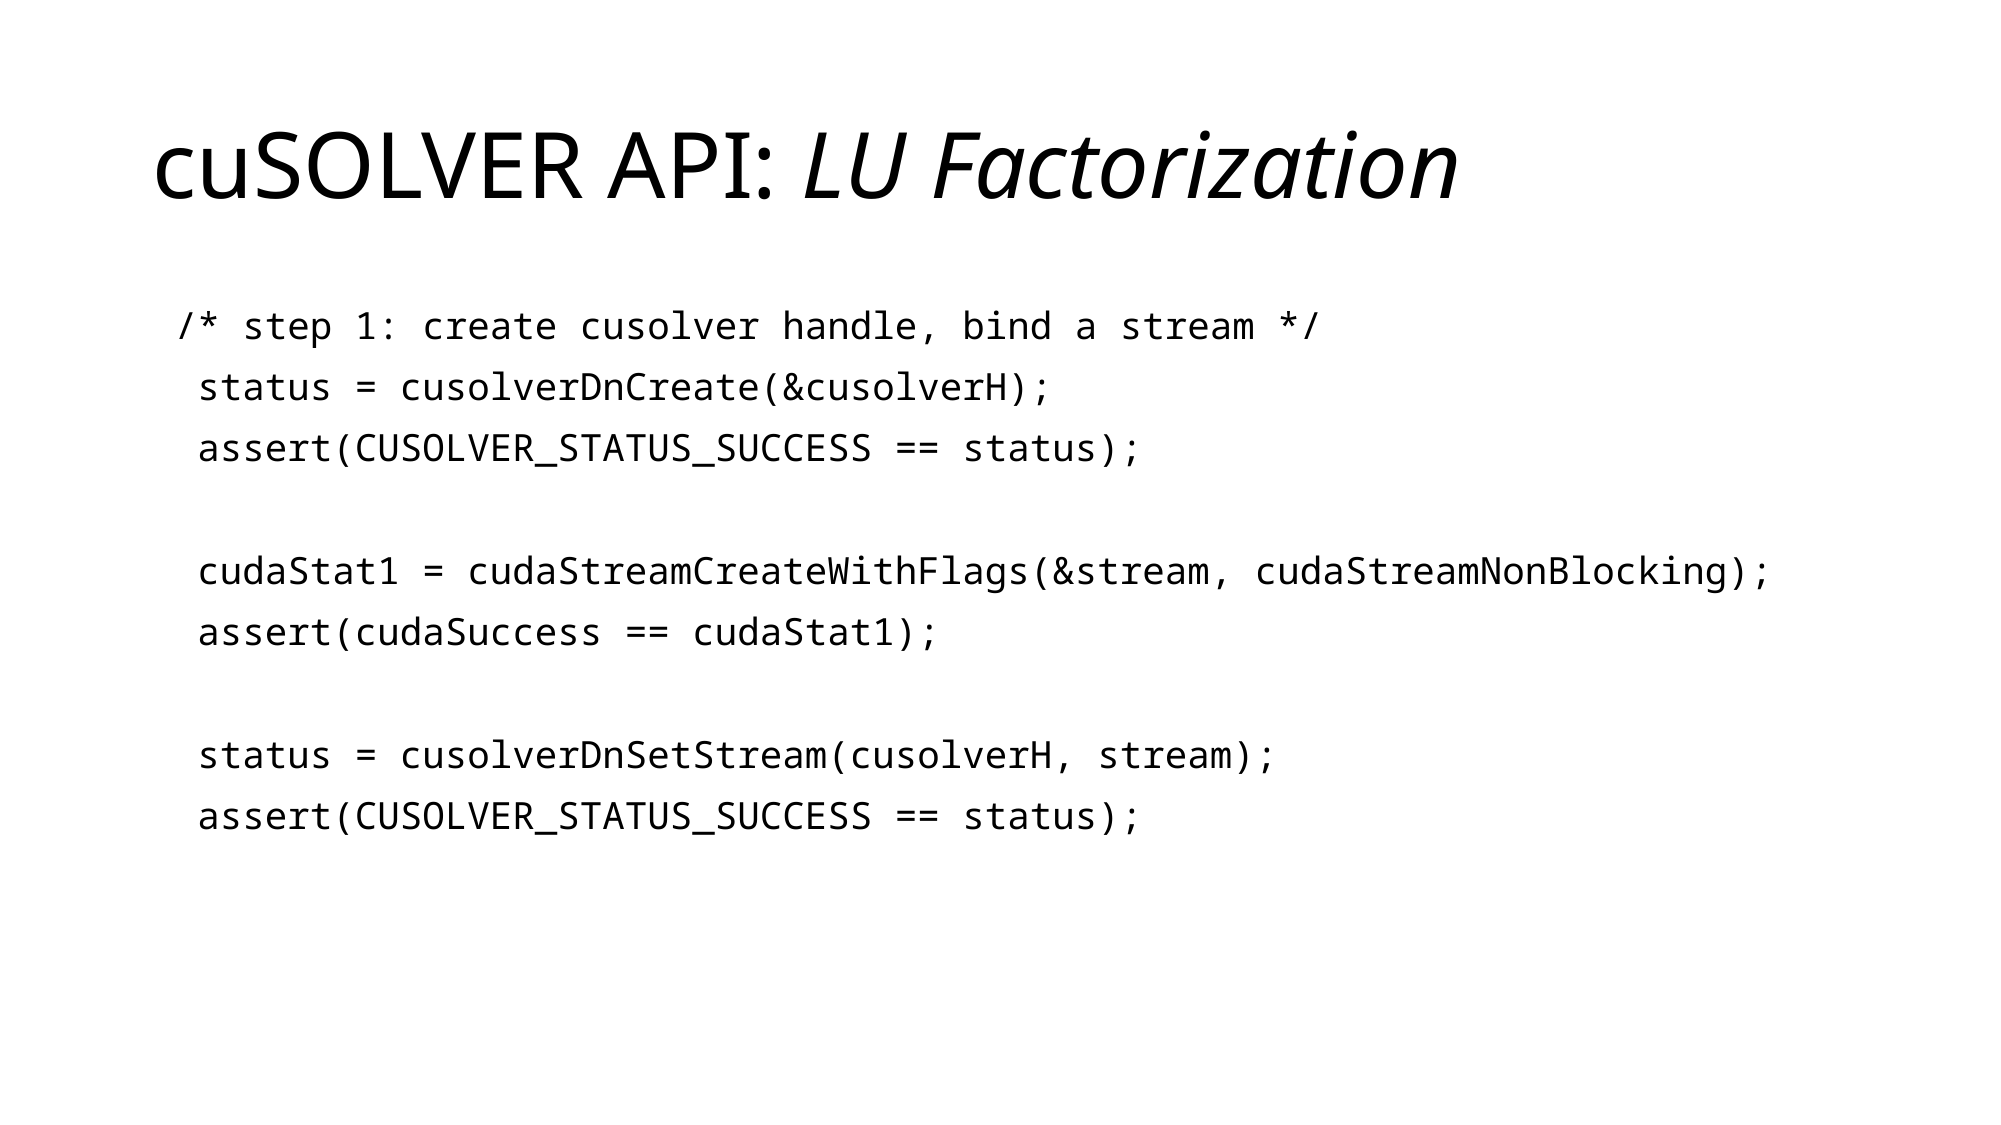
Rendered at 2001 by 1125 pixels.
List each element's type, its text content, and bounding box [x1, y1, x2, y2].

title cuSOLVER API: LU Factorization [137, 59, 1863, 278]
list /* step 1: create cusolver handle, bind a stream */ status = cusolverDnCreate(&cusolverH); assert(CUSOLVER_STATUS_SUCCESS == status); cudaStat1 = cudaStreamCreateWithFlags(&stream, cudaStreamNonBlocking); assert(cudaSuccess == cudaStat1); status = cusolverDnSetStream(cusolverH, stream); assert(CUSOLVER_STATUS_SUCCESS == status); [137, 299, 1863, 1014]
